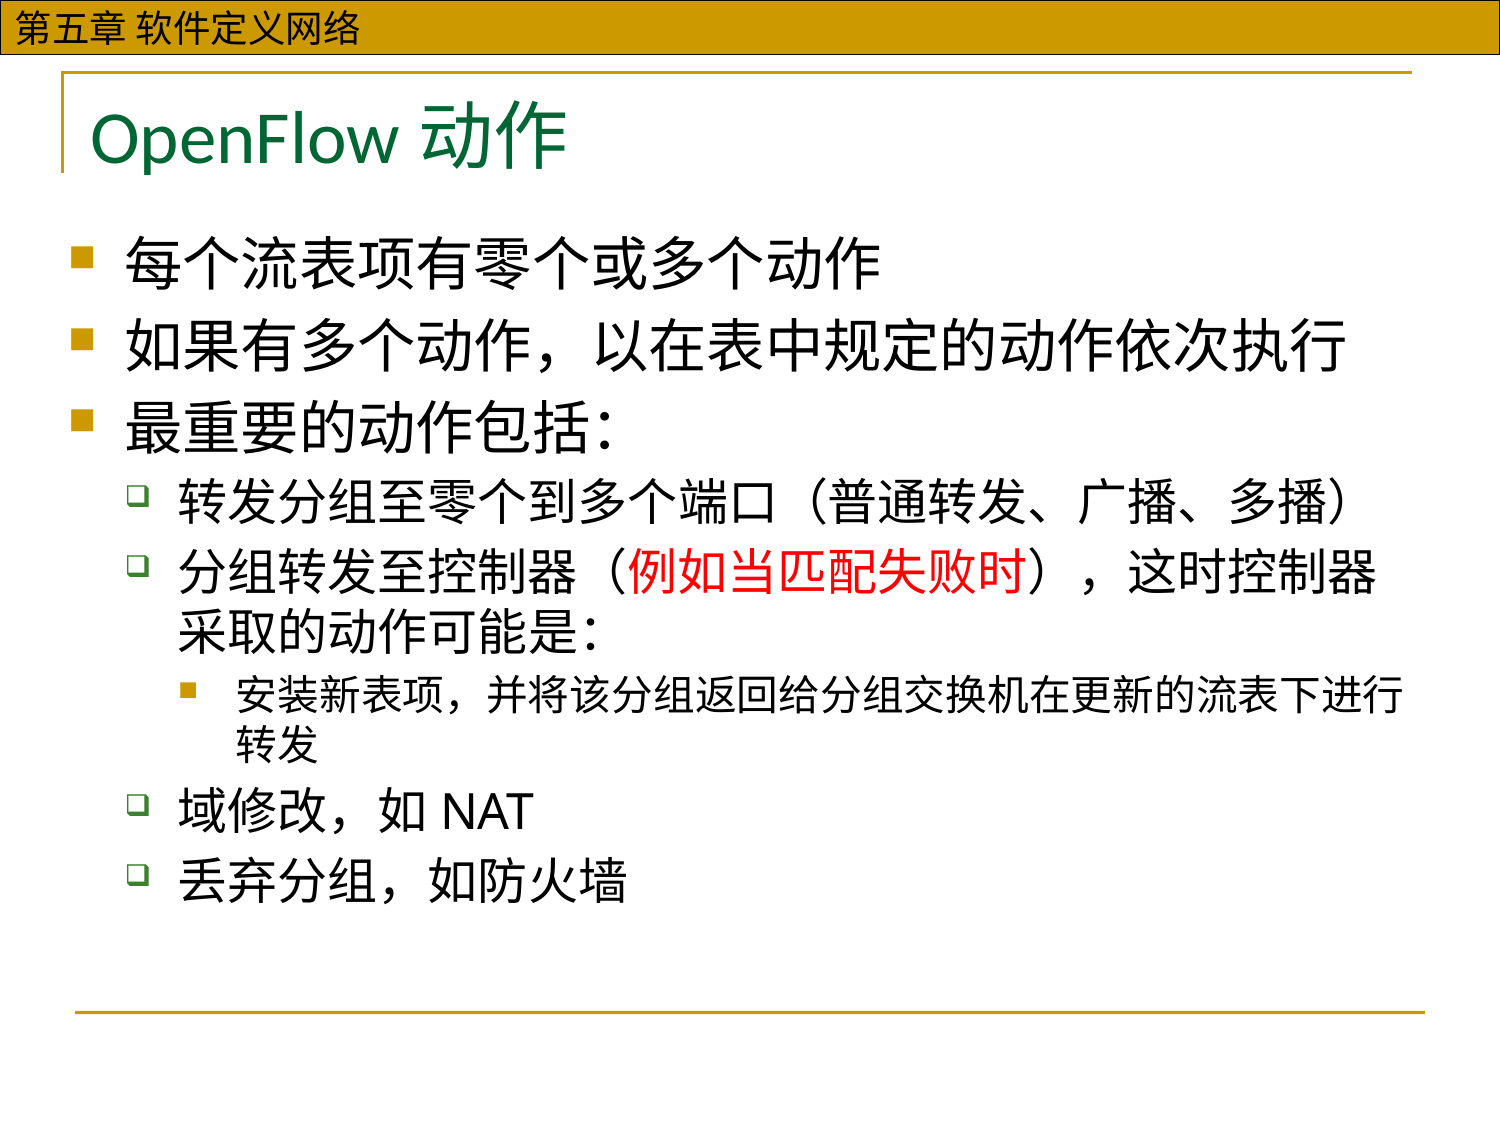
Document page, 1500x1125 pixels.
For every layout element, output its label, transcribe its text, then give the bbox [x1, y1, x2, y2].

title OpenFlow动作 [75, 80, 1425, 197]
list 每个流表项有零个或多个动作 如果有多个动作，以在表中规定的动作依次执行 最重要的动作包括： 转发分组至零个到多个端口（普通转发、广播、多播） 分组转发至控制器（例如当匹配失败时），这时控制器采取的动作可能是： 安装新表项，并将该分组返回给分组交换机在更新的流表下进行转发 域修改，如NAT 丢弃分组，如防火墙 [53, 220, 1425, 1000]
